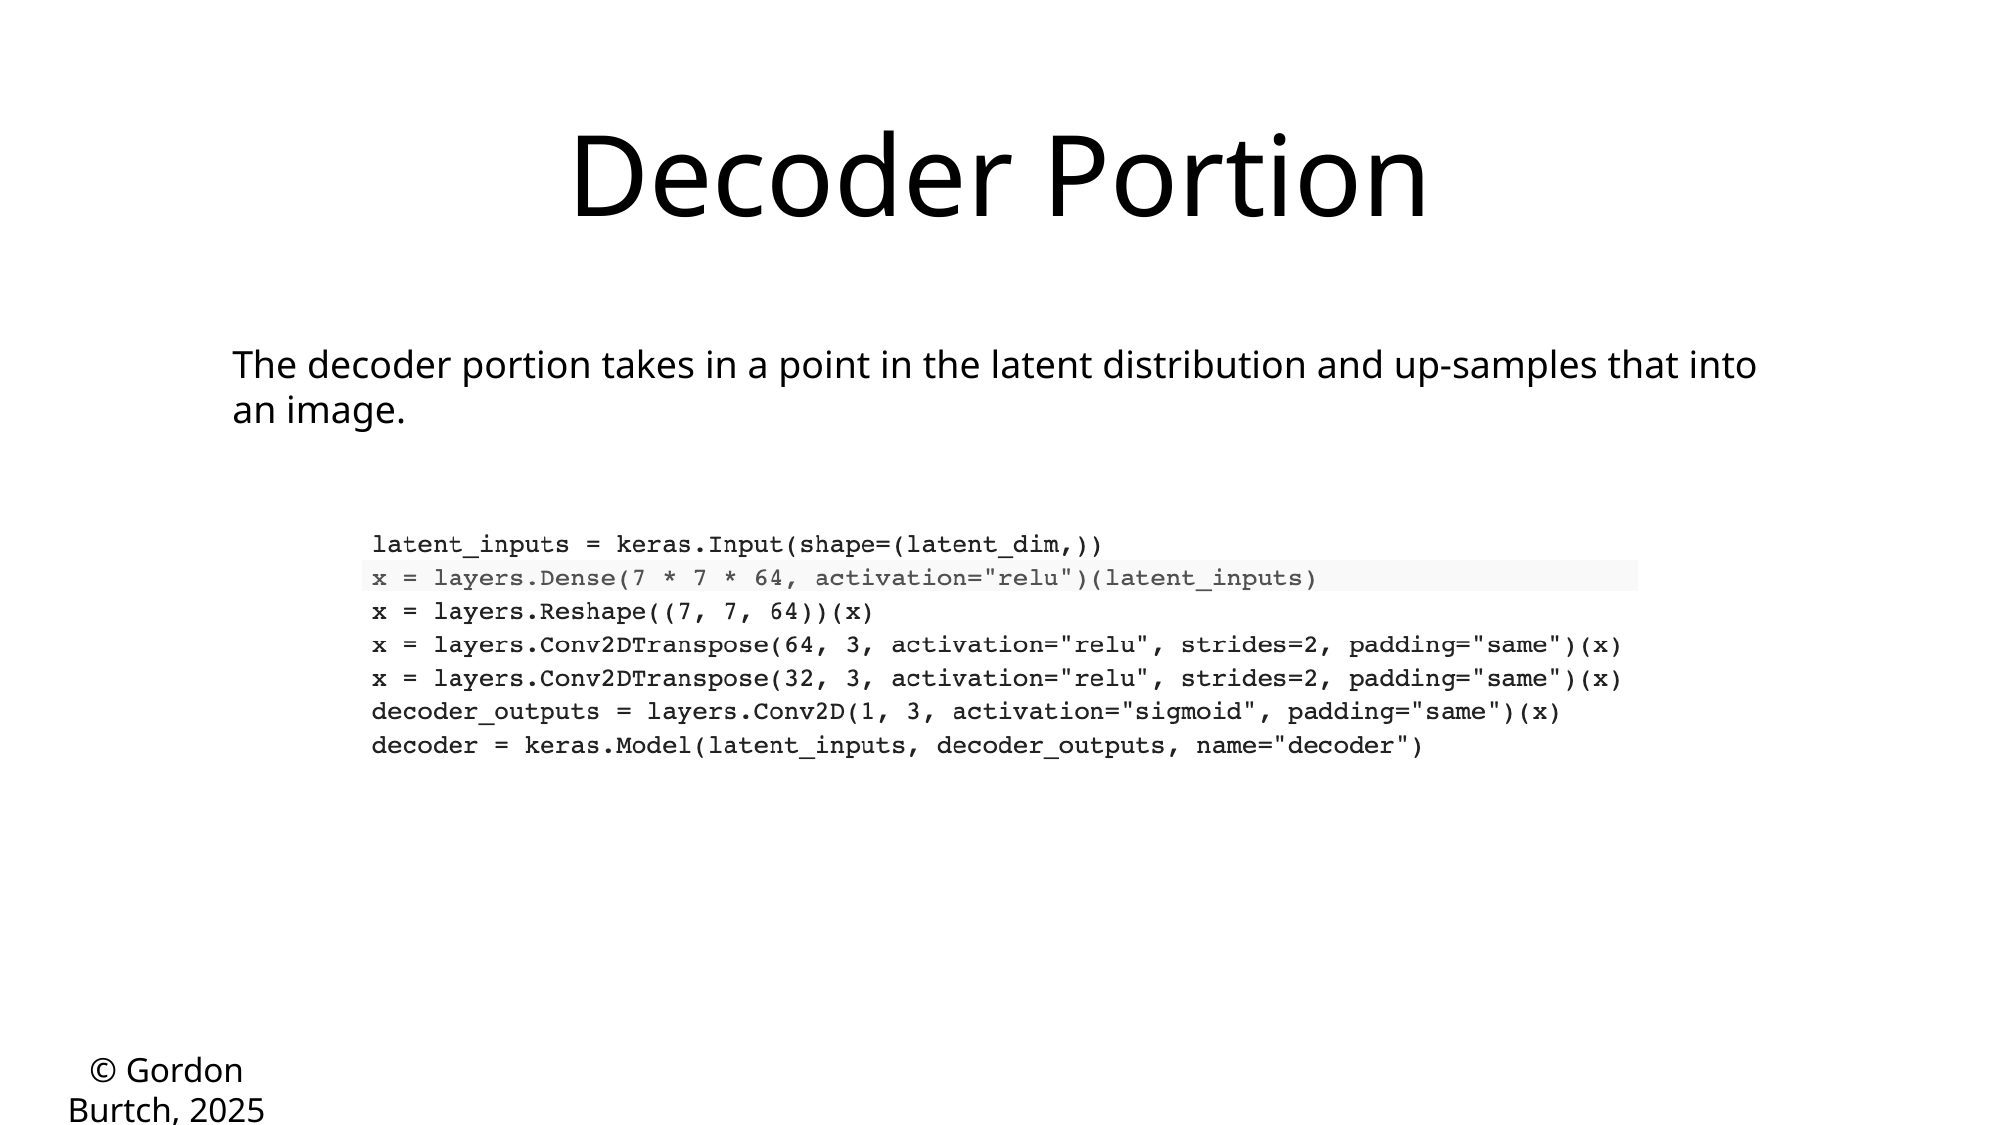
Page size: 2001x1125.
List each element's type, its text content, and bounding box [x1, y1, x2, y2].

picture [362, 524, 1638, 760]
text_box Decoder Portion [267, 96, 1733, 247]
text_box The decoder portion takes in a point in the latent distribution and up-samples that into an image. [217, 333, 1783, 439]
